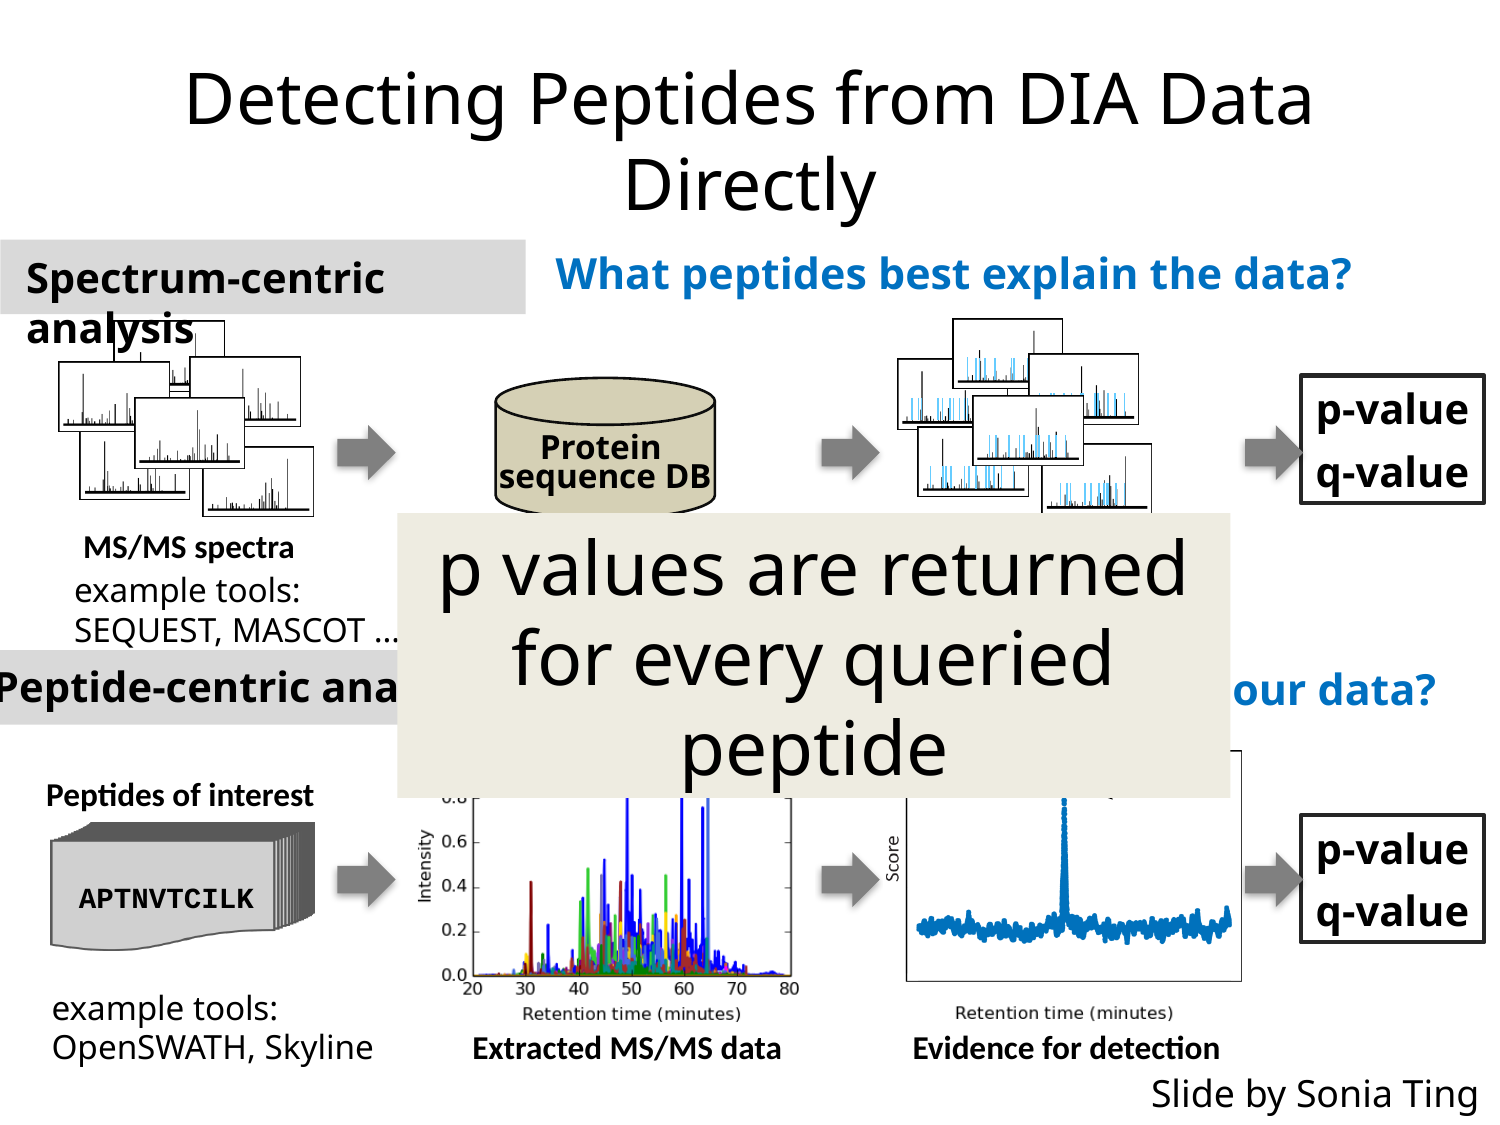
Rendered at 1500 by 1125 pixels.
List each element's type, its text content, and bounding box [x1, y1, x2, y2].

text_box [820, 438, 829, 468]
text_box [495, 377, 716, 519]
text_box Evidence for detection [897, 1035, 1236, 1075]
text_box [1244, 424, 1304, 481]
text_box p values are returned for every queried peptide [397, 513, 1231, 798]
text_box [58, 323, 314, 574]
text_box [336, 851, 393, 908]
text_box [336, 424, 397, 481]
text_box example tools: SEQUEST, MASCOT … etc. [74, 569, 397, 648]
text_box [834, 317, 1237, 617]
text_box p-value q-value [1299, 813, 1486, 944]
text_box Slide by Sonia Ting [1136, 1062, 1495, 1123]
text_box Extracted MS/MS data [457, 1037, 798, 1075]
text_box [29, 765, 332, 951]
text_box p-value q-value [1299, 373, 1486, 505]
title Detecting Peptides from DIA Data Directly [75, 45, 1425, 233]
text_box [882, 750, 1243, 1027]
picture [398, 730, 819, 1029]
text_box What peptides best explain the data? [540, 238, 1450, 343]
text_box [0, 239, 557, 315]
text_box example tools: OpenSWATH, Skyline [51, 986, 375, 1067]
text_box [1246, 851, 1304, 908]
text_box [0, 649, 526, 725]
text_box [824, 851, 877, 908]
text_box Which peptides are detected in our data? [1231, 654, 1500, 759]
